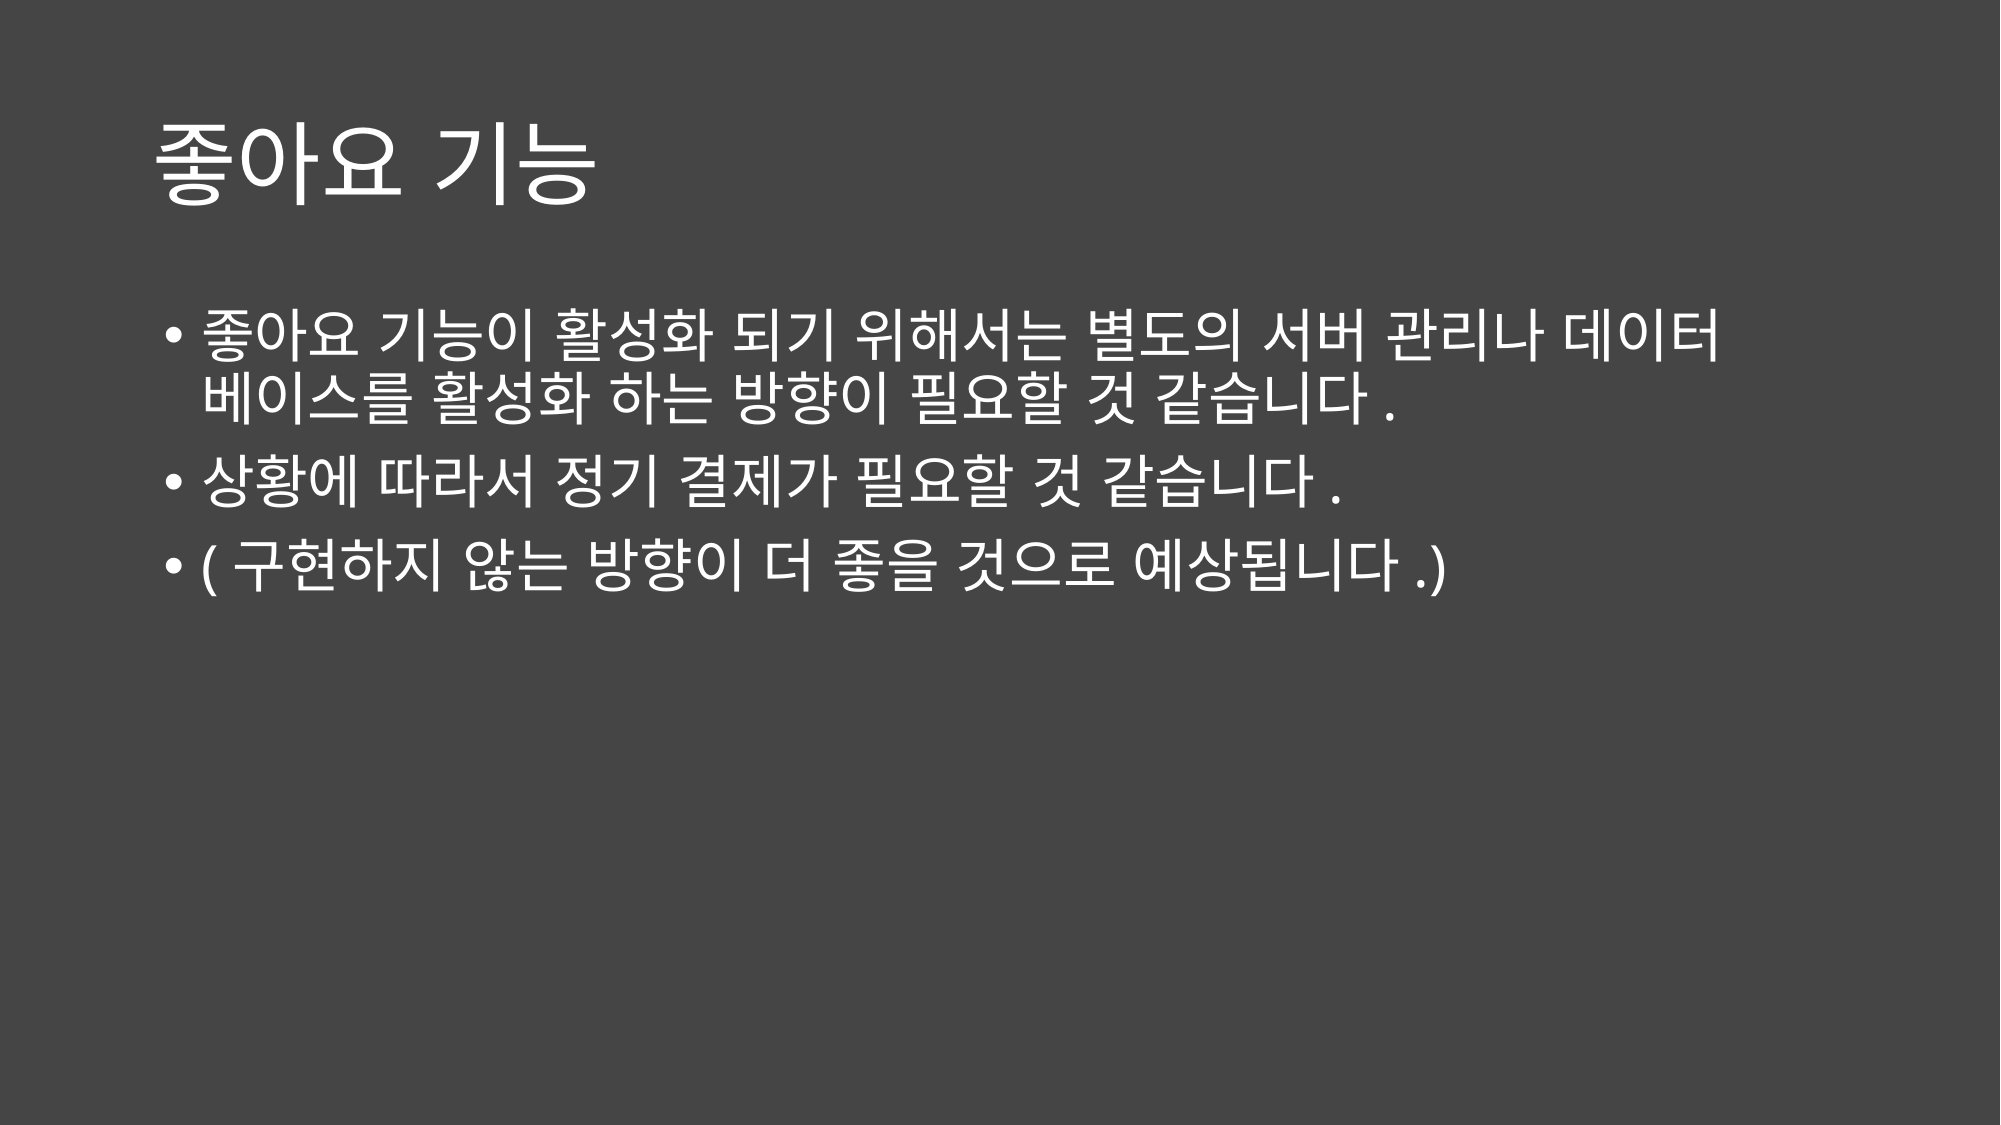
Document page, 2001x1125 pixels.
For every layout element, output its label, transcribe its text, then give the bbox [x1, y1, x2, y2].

list 좋아요 기능이 활성화 되기 위해서는 별도의 서버 관리나 데이터 베이스를 활성화 하는 방향이 필요할 것 같습니다. 상황에 따라서 정기 결제가 필요할 것 같습니다. (구현하지 않는 방향이 더 좋을 것으로 예상됩니다.) [148, 299, 1863, 1014]
title 좋아요 기능 [137, 59, 1863, 278]
